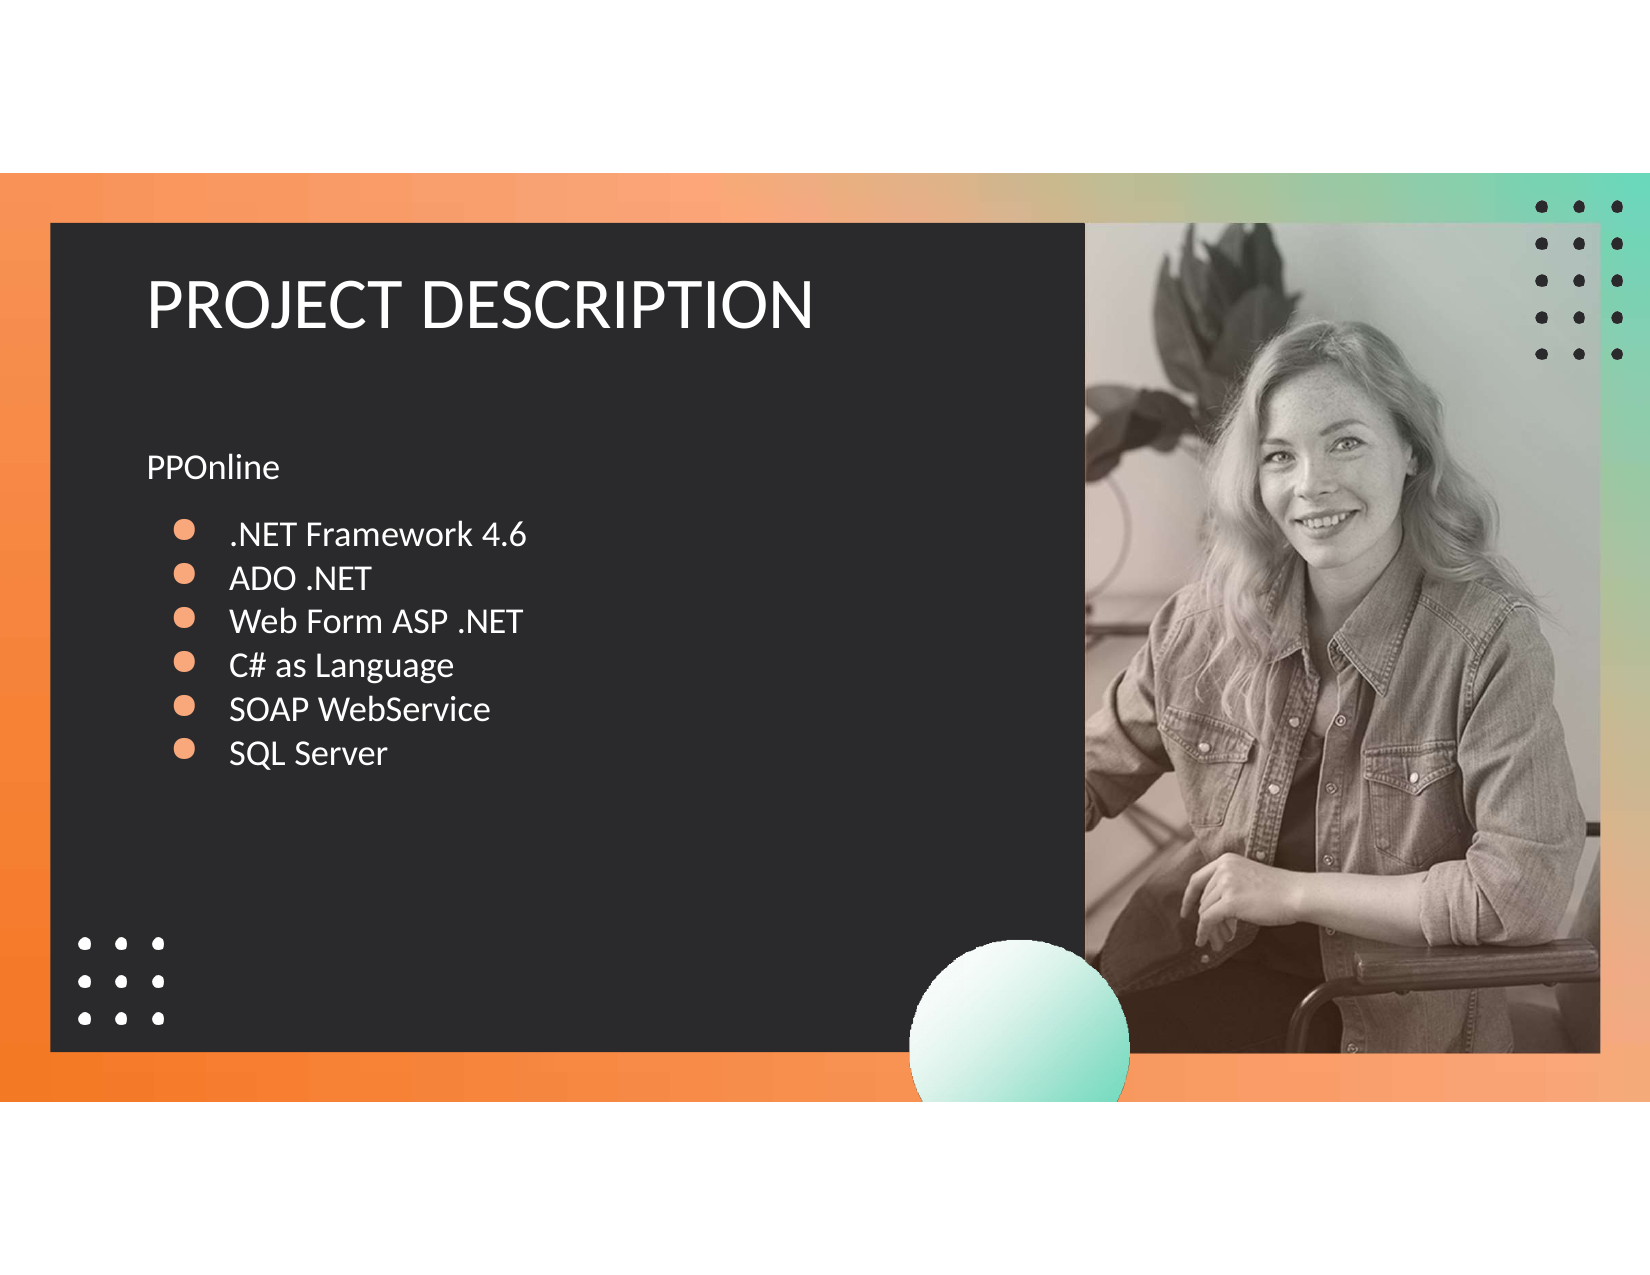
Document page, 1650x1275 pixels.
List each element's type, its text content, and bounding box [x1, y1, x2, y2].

picture [78, 1012, 91, 1025]
picture [152, 975, 164, 988]
picture [152, 1012, 164, 1025]
text_box PPOnline .NET Framework 4.6 ADO .NET Web Form ASP .NET C# as Language SOAP WebService SQL Server [144, 469, 534, 774]
picture [115, 937, 127, 950]
picture [0, 173, 1650, 1102]
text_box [908, 200, 1623, 1102]
picture [78, 937, 91, 950]
picture [152, 937, 164, 950]
picture [115, 975, 127, 988]
picture [78, 975, 91, 988]
picture [115, 1012, 127, 1025]
title PROJECT DESCRIPTION [144, 253, 903, 469]
